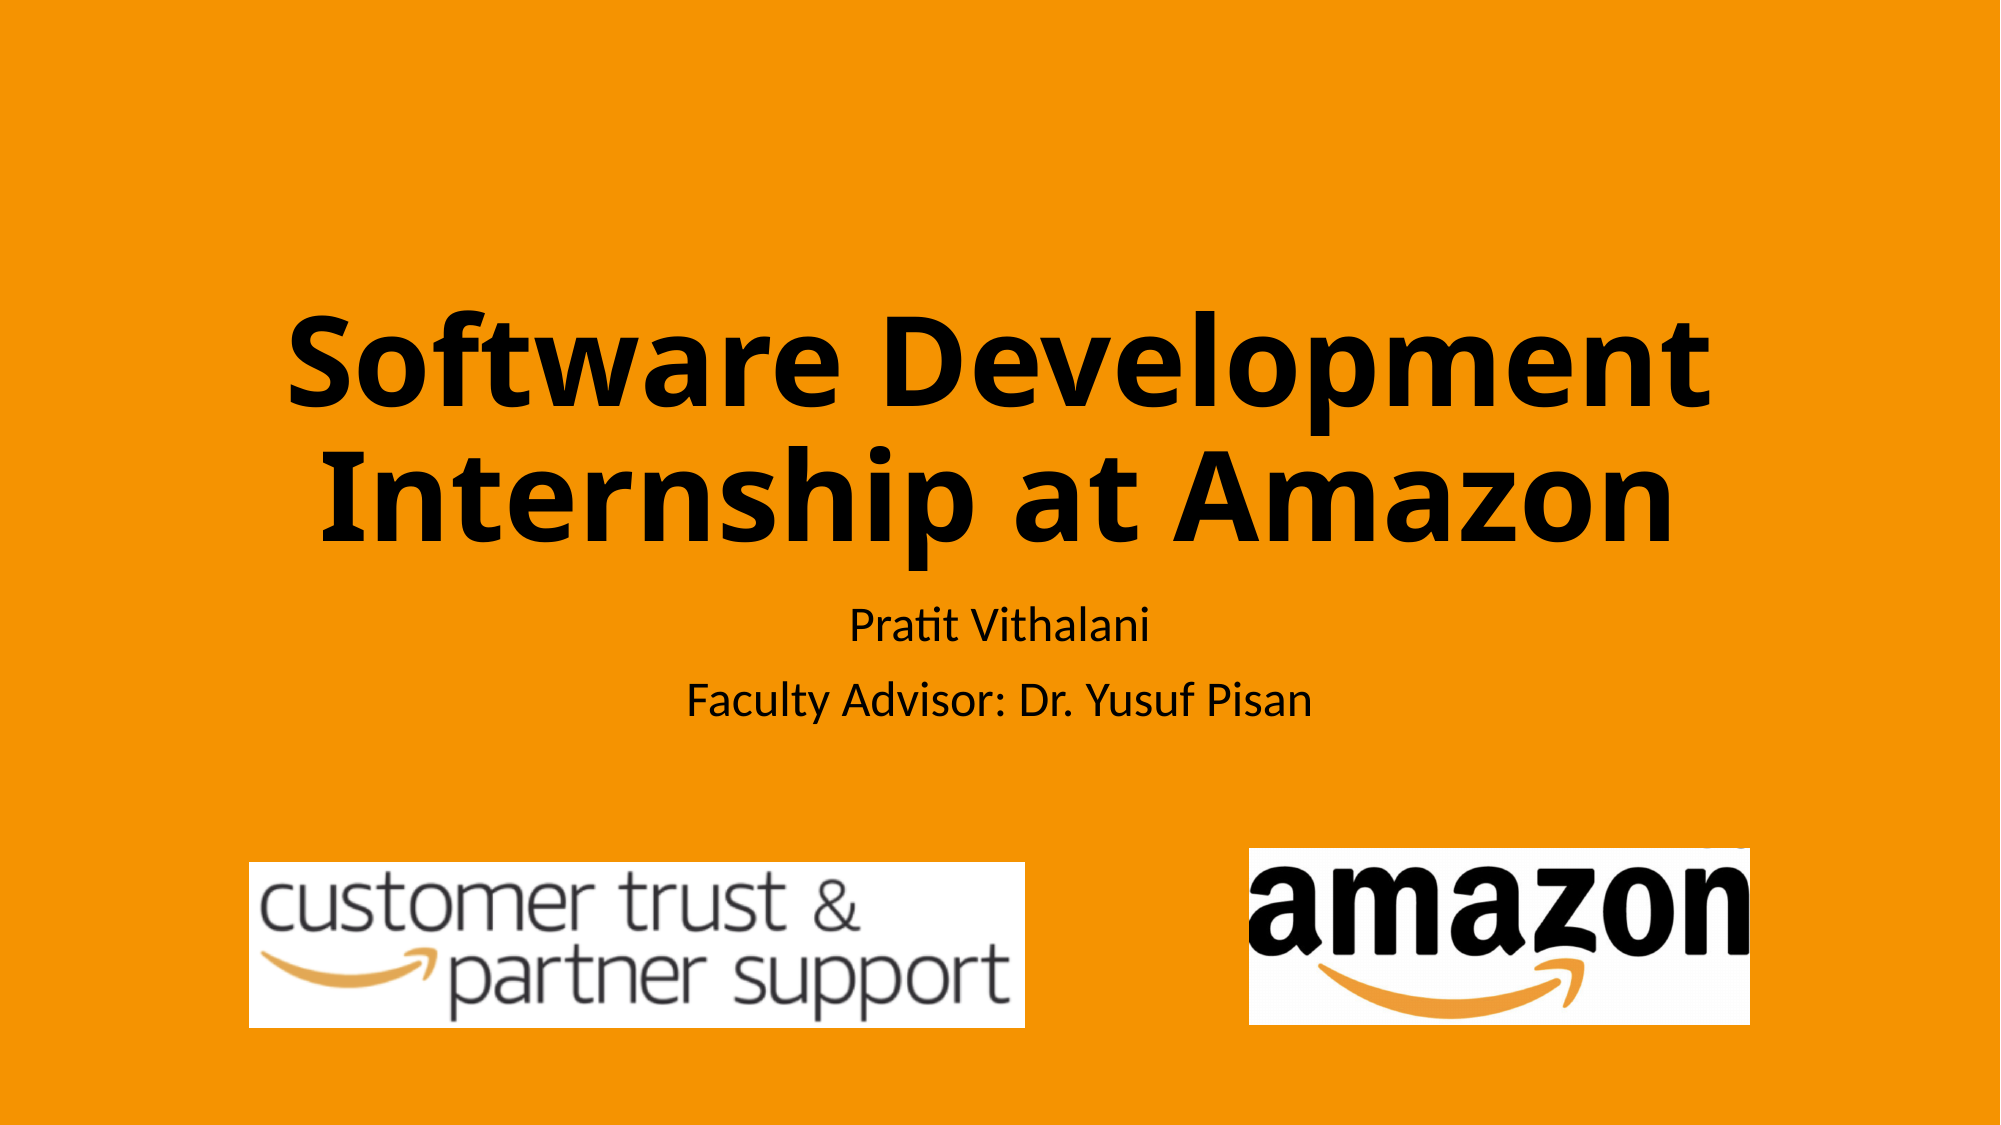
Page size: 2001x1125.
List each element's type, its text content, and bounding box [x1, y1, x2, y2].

picture [1249, 848, 1750, 1025]
title Software Development Internship at Amazon [249, 184, 1750, 576]
subtitle Pratit Vithalani Faculty Advisor: Dr. Yusuf Pisan [249, 590, 1750, 863]
picture [249, 862, 1025, 1028]
